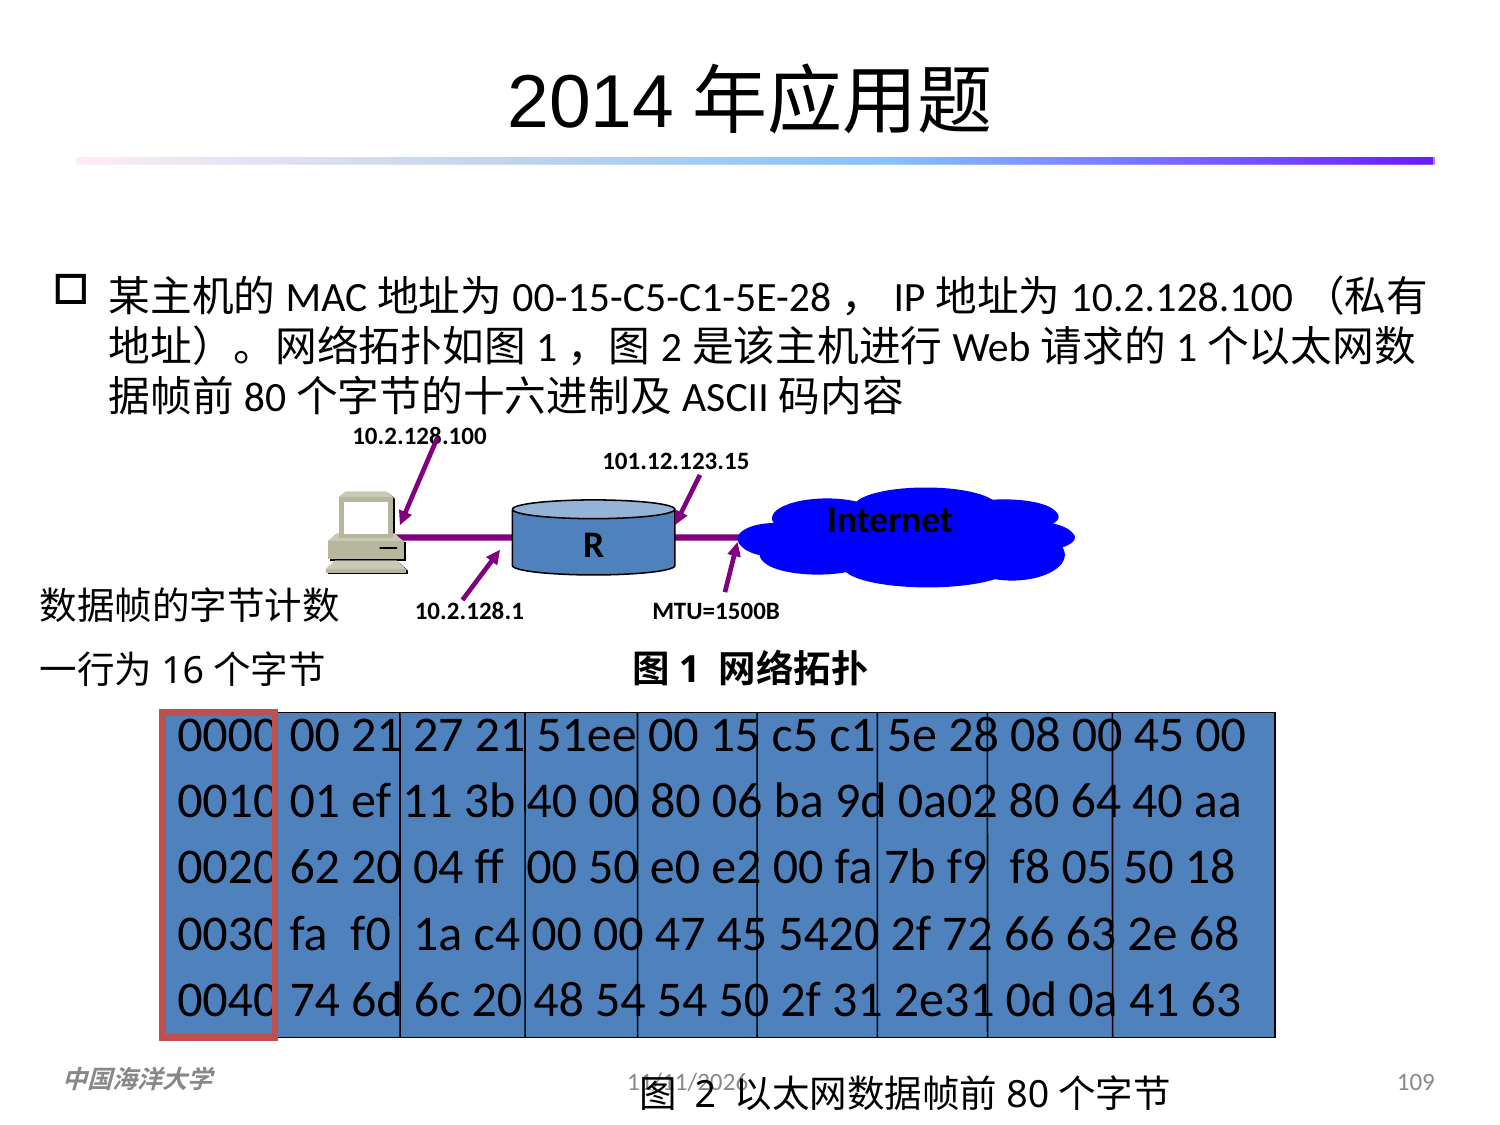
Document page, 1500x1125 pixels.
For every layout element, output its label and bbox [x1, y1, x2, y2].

text_box [162, 712, 1276, 1060]
title [75, 45, 1425, 233]
text_box [24, 412, 1113, 699]
picture [1425, 156, 1435, 165]
list [37, 262, 1450, 963]
text_box [624, 1062, 1238, 1123]
